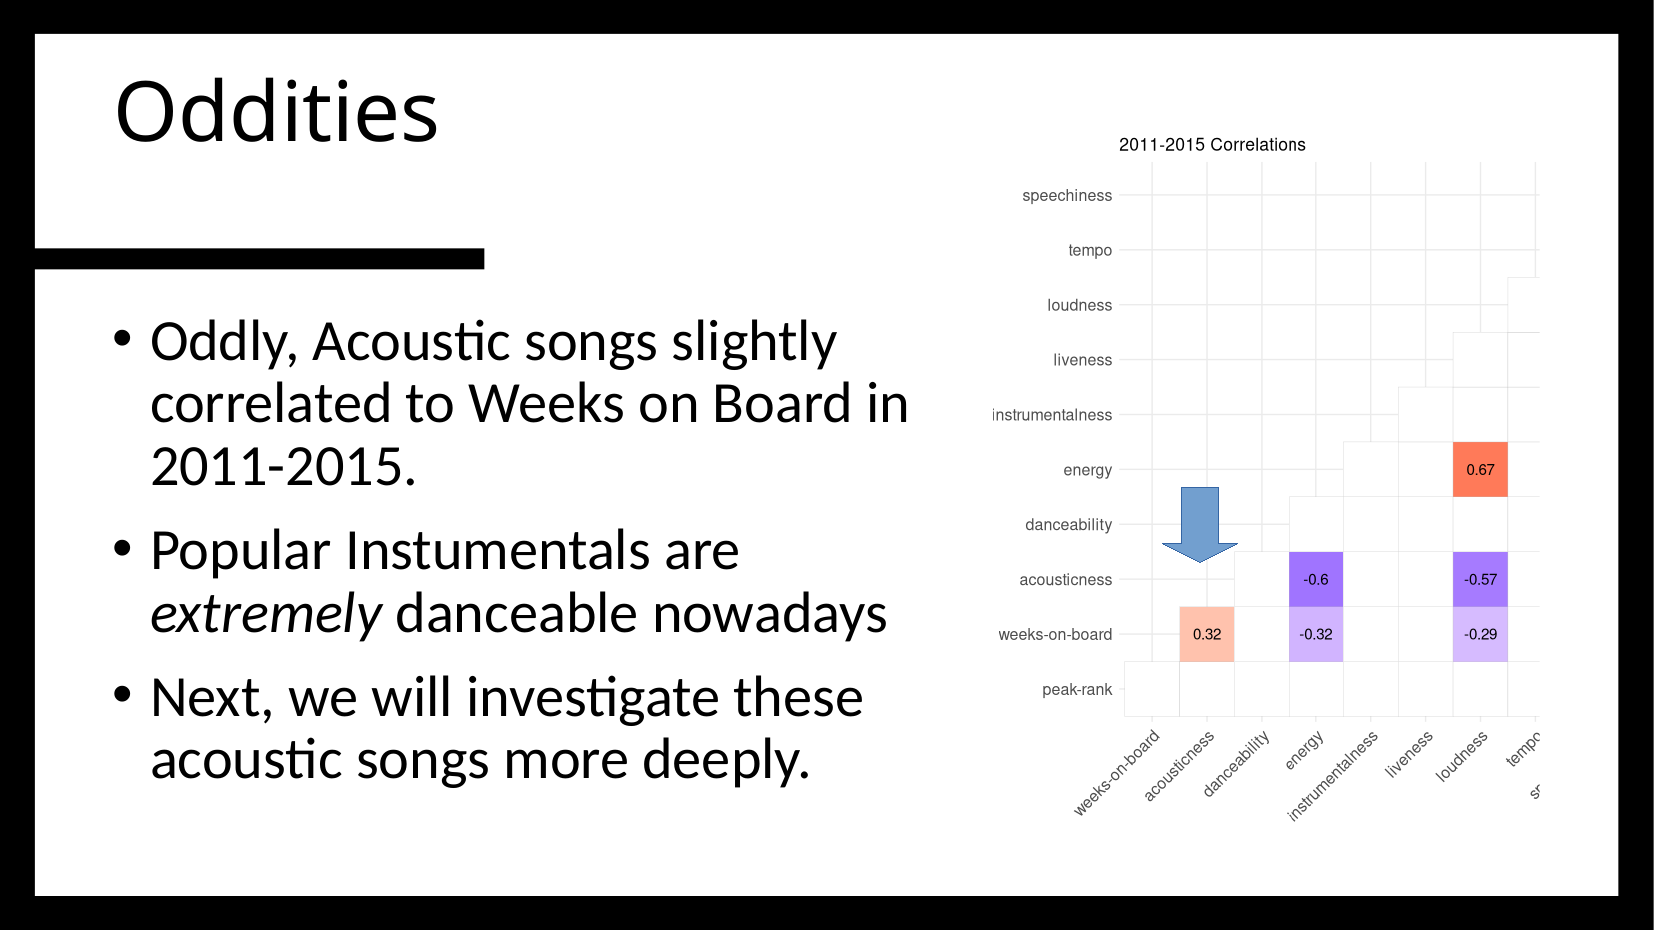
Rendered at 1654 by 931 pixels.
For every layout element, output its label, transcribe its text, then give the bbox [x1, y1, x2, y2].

list Oddly, Acoustic songs slightly correlated to Weeks on Board in 2011-2015. Popular Instumentals are extremely danceable nowadays Next, we will investigate these acoustic songs more deeply. [112, 294, 929, 863]
title Oddities [113, 53, 1540, 167]
picture [976, 99, 1540, 863]
